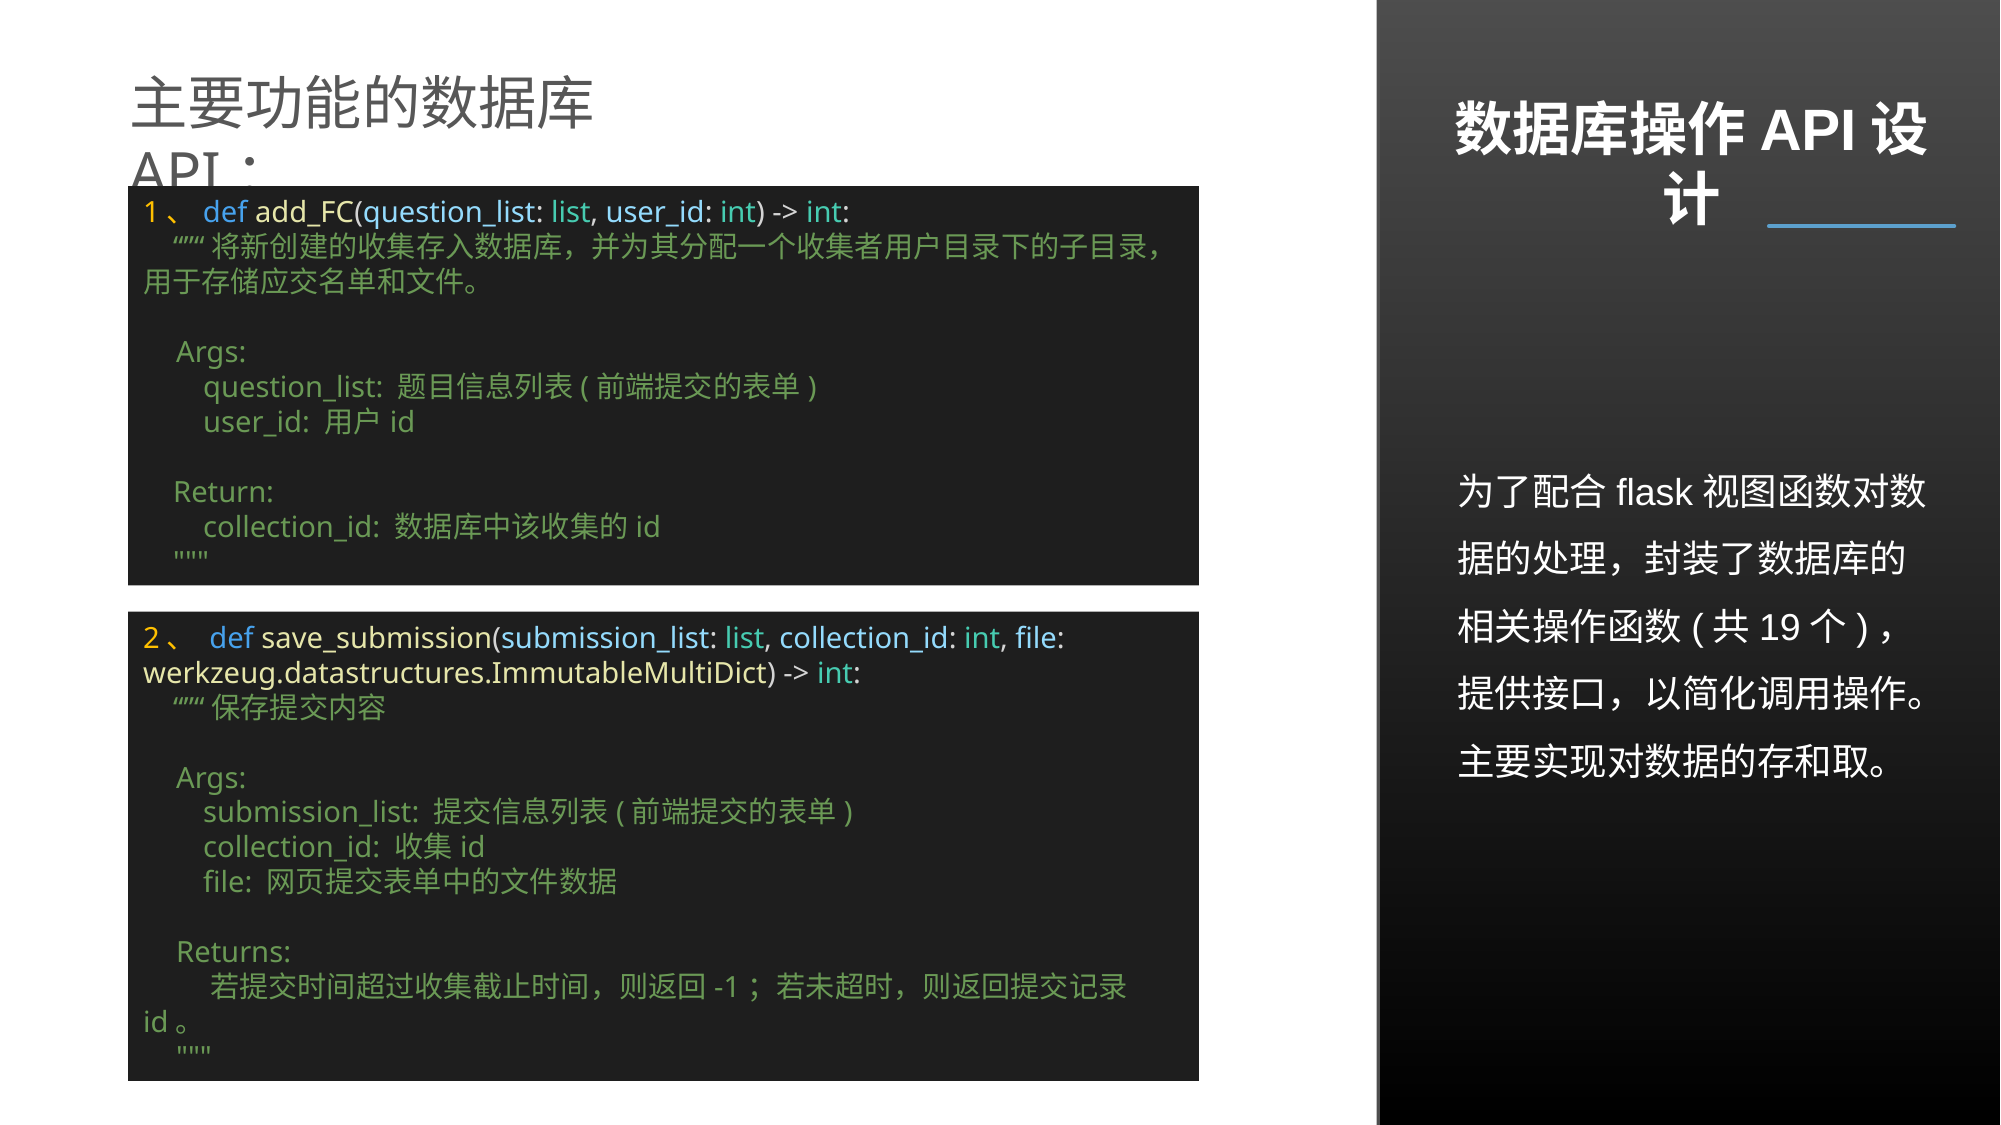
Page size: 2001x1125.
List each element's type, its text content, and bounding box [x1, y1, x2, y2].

text_box 2、 def save_submission(submission_list: list, collection_id: int, file: werkzeug.datastructures.ImmutableMultiDict) -> int: “”“保存提交内容 Args: submission_list: 提交信息列表(前端提交的表单) collection_id: 收集id file: 网页提交表单中的文件数据 Returns: 若提交时间超过收集截止时间，则返回-1；若未超时，则返回提交记录id。 """ [128, 611, 1199, 1081]
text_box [1376, 0, 2000, 1125]
text_box 主要功能的数据库API： [114, 59, 743, 214]
text_box 1、def add_FC(question_list: list, user_id: int) -> int: “”“将新创建的收集存入数据库，并为其分配一个收集者用户目录下的子目录，用于存储应交名单和文件。 Args: question_list: 题目信息列表(前端提交的表单) user_id: 用户id Return: collection_id: 数据库中该收集的id """ [128, 186, 1199, 586]
